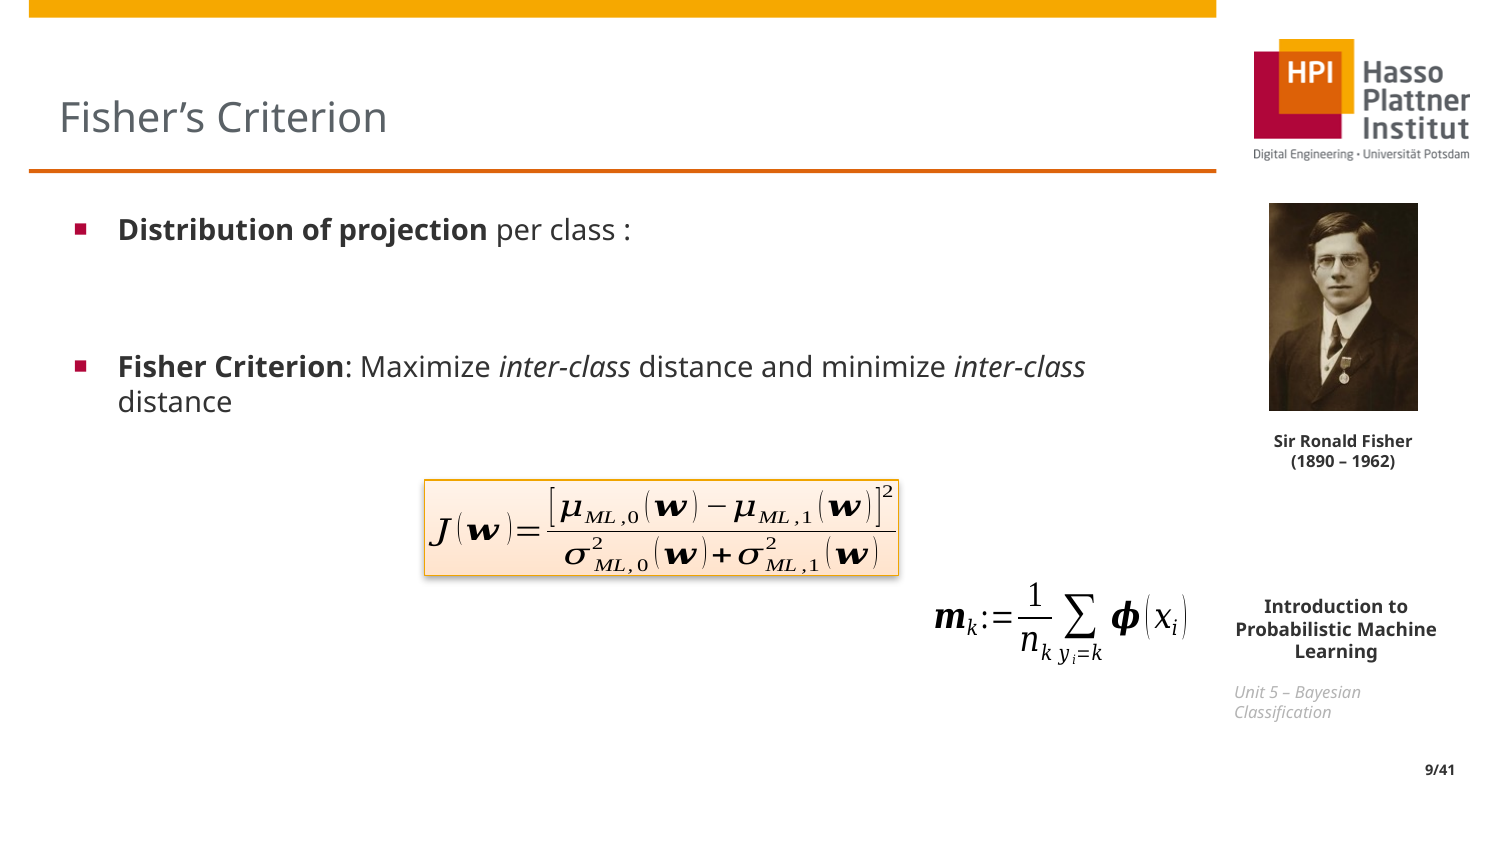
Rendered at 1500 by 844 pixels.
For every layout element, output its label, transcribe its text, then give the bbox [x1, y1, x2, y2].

picture [1269, 203, 1418, 411]
picture [1254, 39, 1470, 161]
text_box Sir Ronald Fisher (1890 – 1962) [1257, 422, 1430, 479]
title Fisher’s Criterion [58, 17, 1187, 170]
